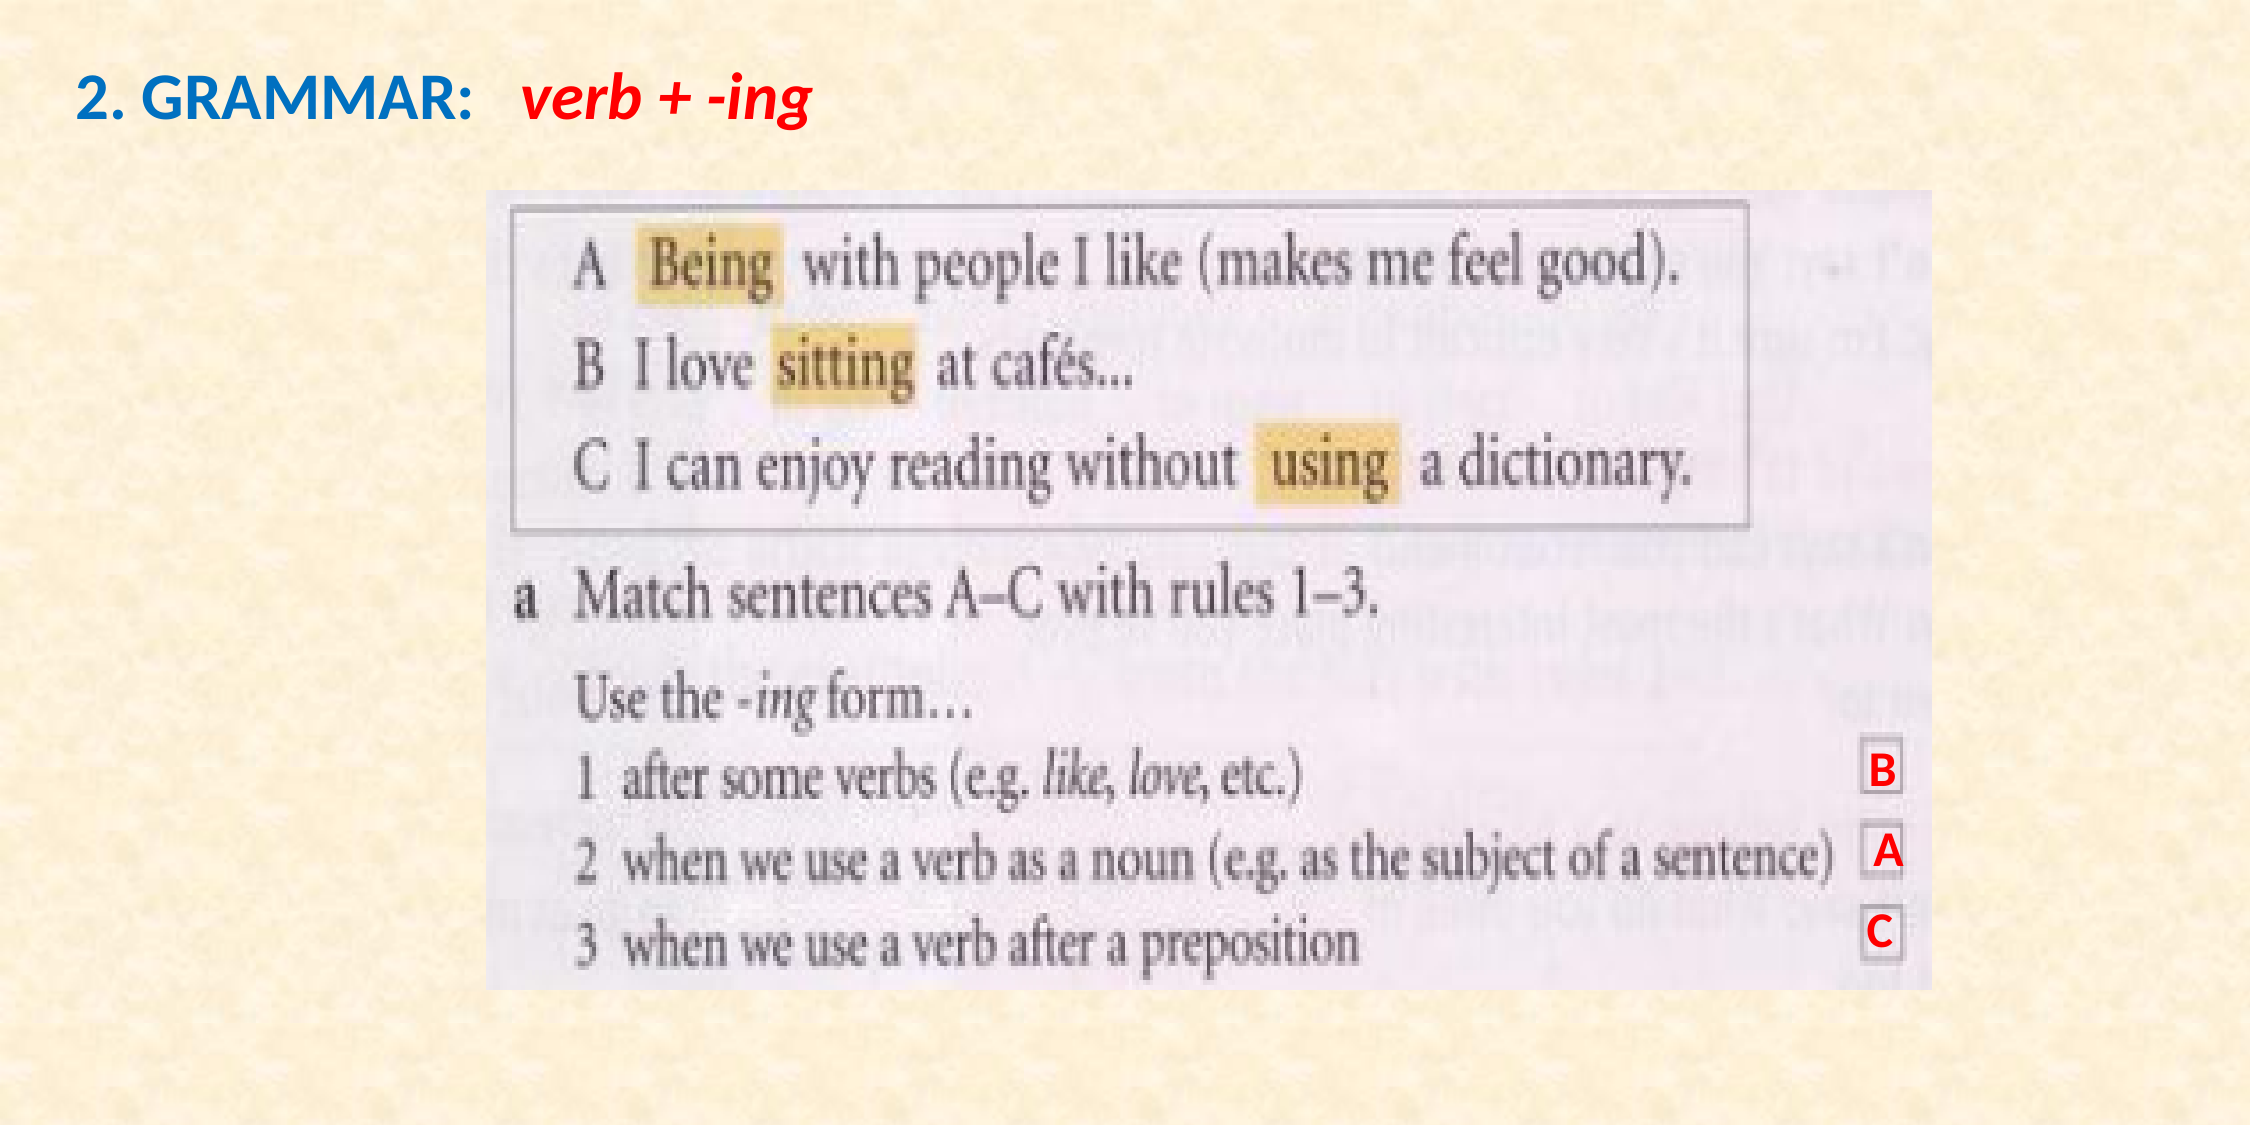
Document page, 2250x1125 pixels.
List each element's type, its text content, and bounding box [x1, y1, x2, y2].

text_box 2. GRAMMAR: verb + -ing [60, 45, 913, 141]
picture [0, 0, 2250, 1125]
